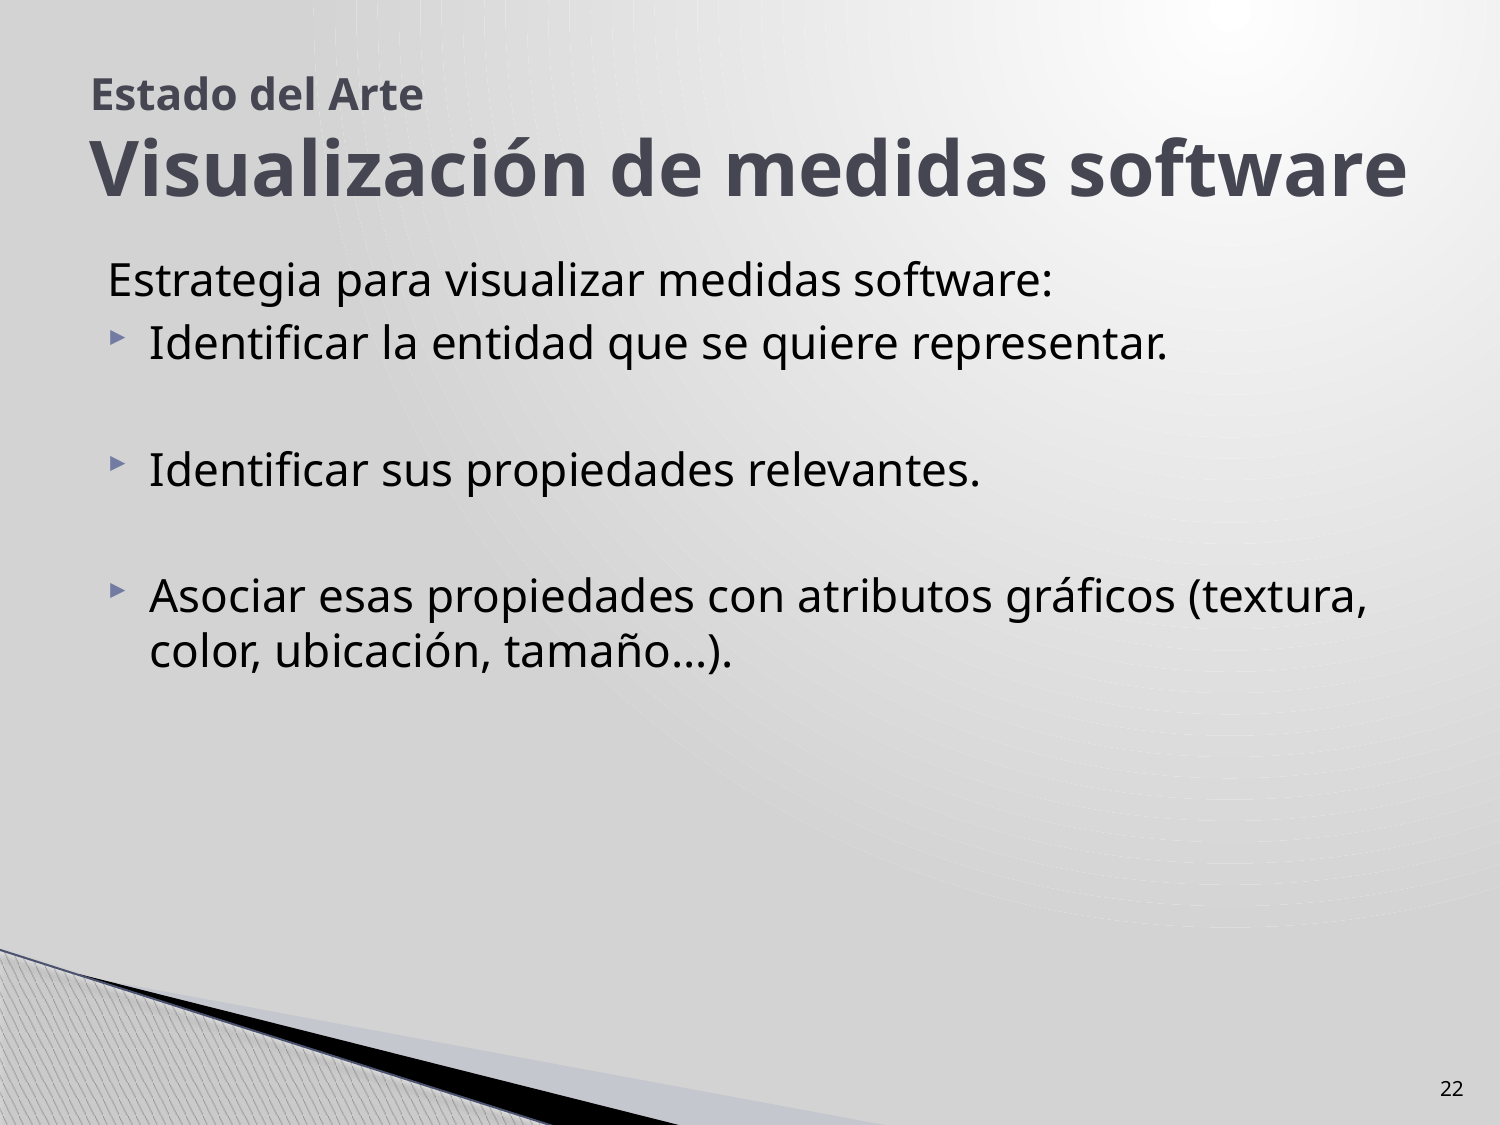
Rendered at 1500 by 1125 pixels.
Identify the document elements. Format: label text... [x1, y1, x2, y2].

list Estrategia para visualizar medidas software: Identificar la entidad que se quiere representar. Identificar sus propiedades relevantes. Asociar esas propiedades con atributos gráficos (textura, color, ubicación, tamaño…). [75, 243, 1425, 986]
slide_number 22 [1418, 1051, 1479, 1112]
title Estado del Arte Visualización de medidas software [75, 45, 1425, 233]
